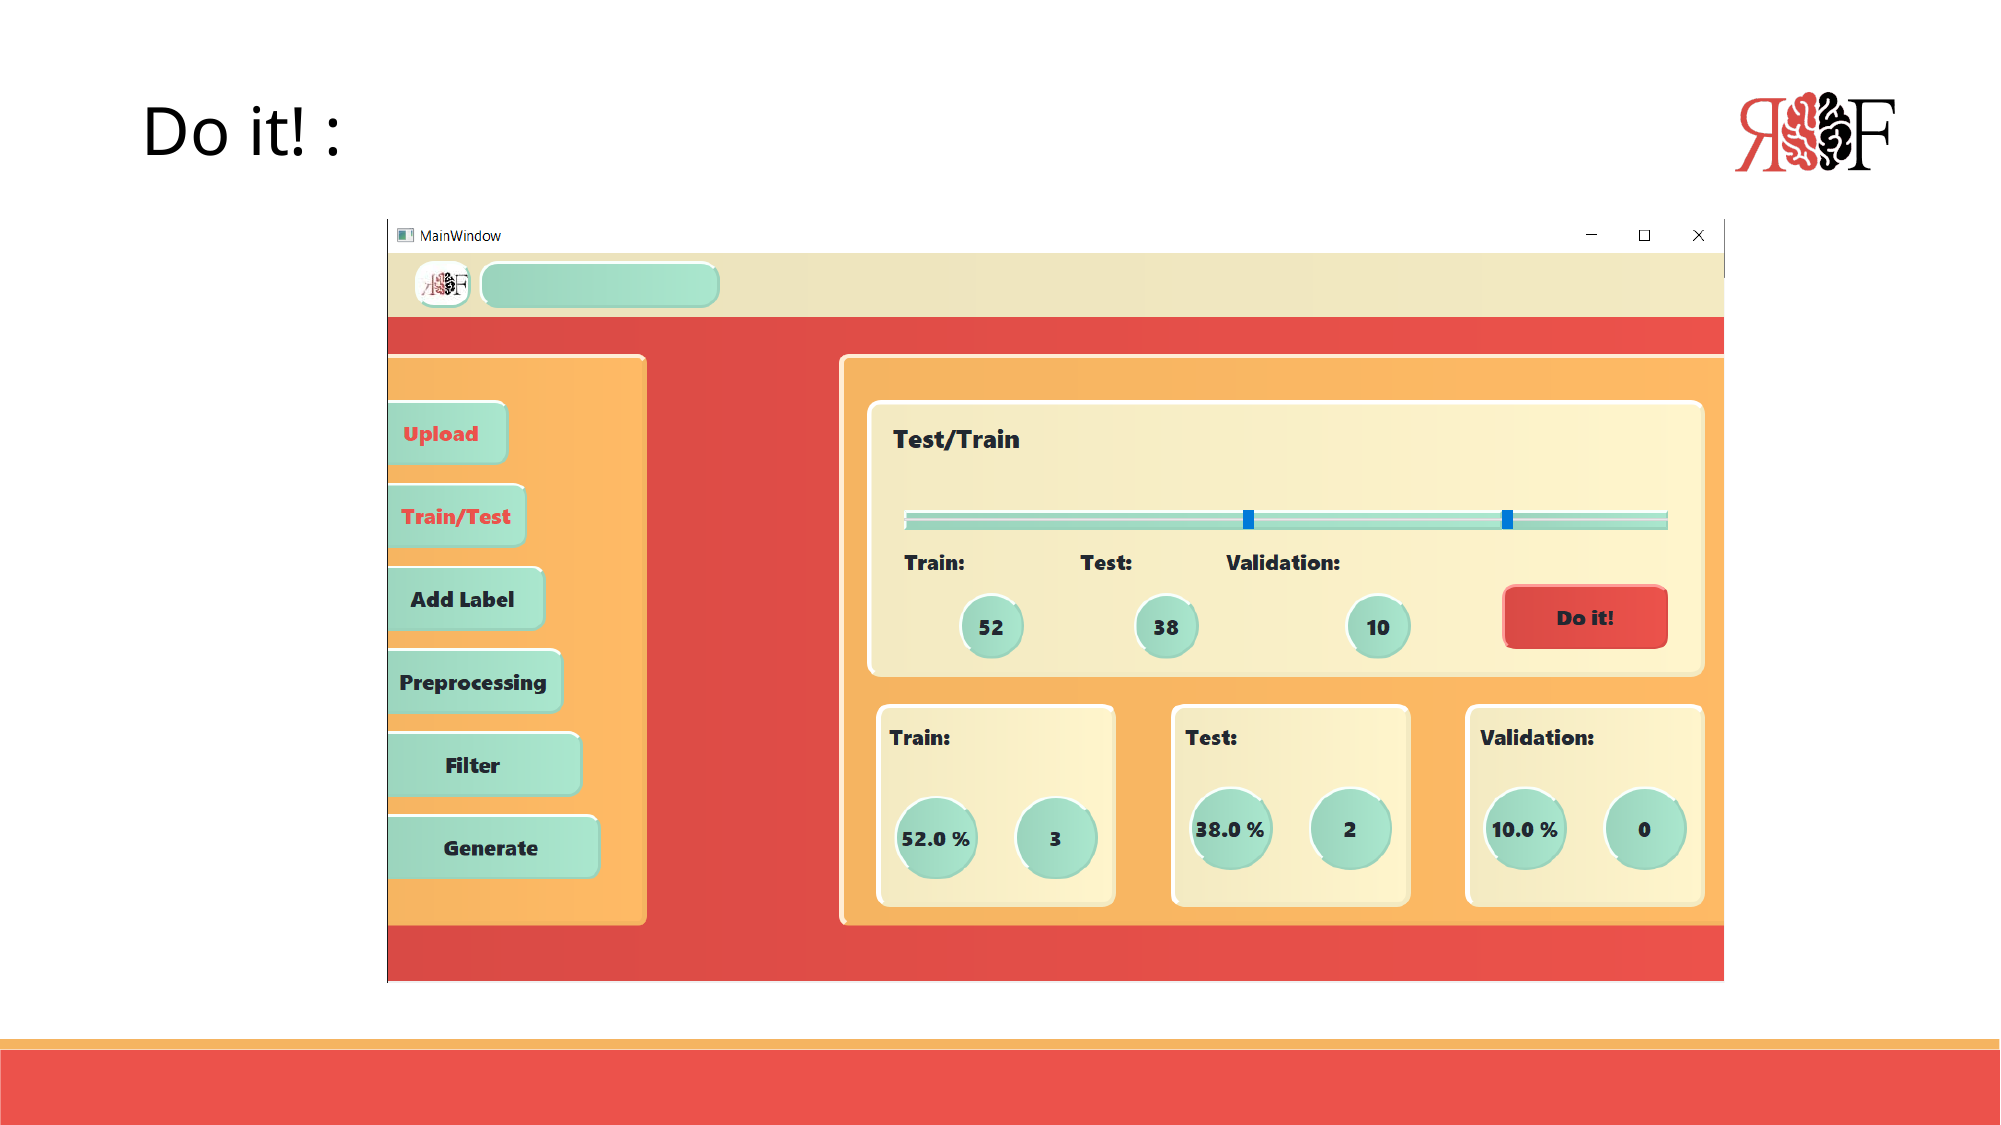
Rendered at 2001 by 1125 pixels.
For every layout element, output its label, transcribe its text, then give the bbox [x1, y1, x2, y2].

text_box Do it! : [127, 81, 1127, 176]
picture [1724, 62, 1919, 197]
picture [387, 219, 1726, 984]
